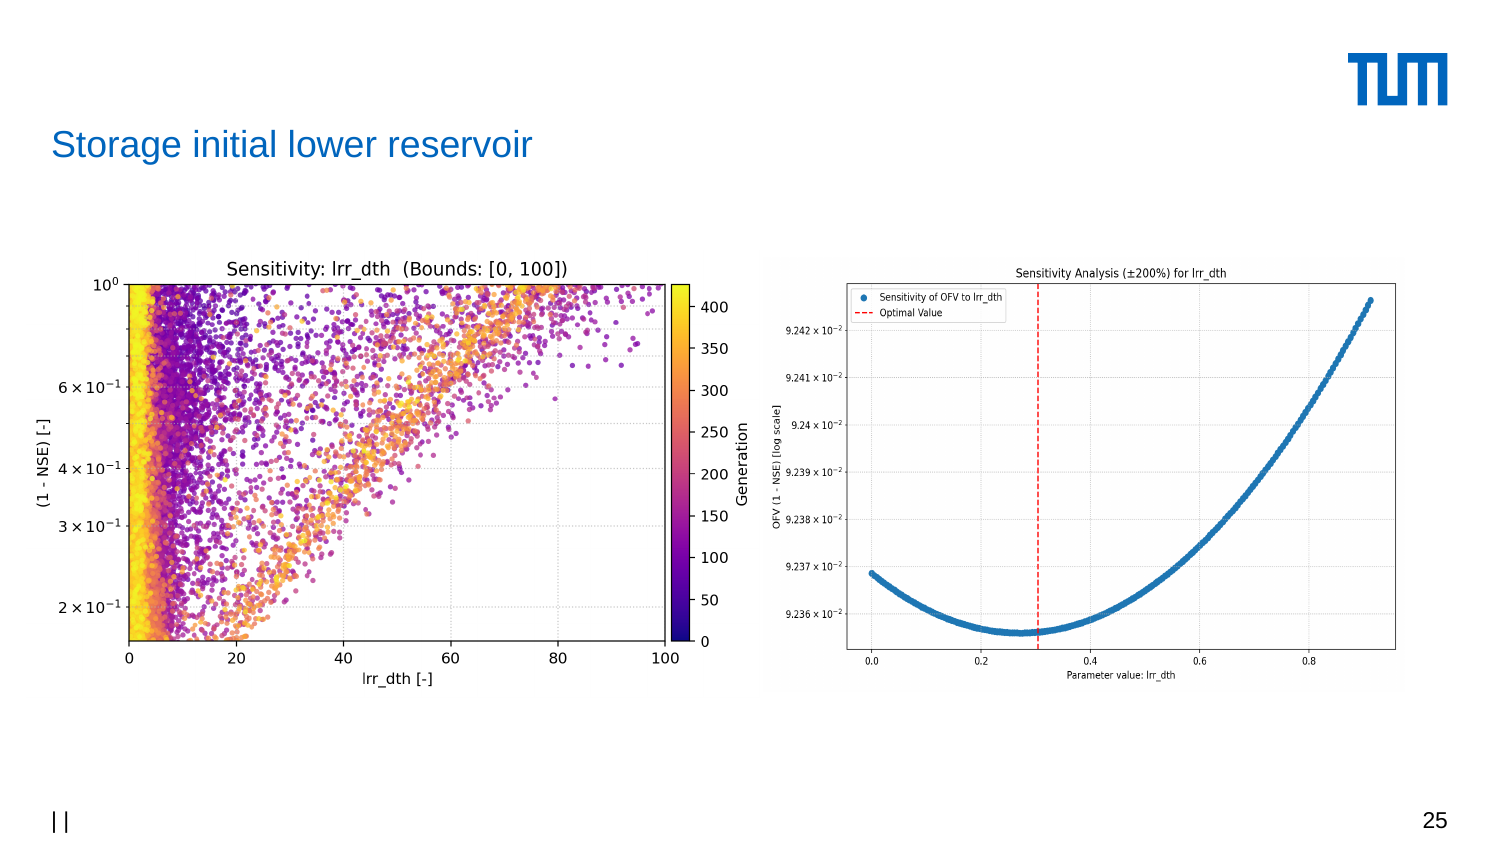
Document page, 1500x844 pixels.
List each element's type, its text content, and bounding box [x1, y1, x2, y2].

footer | | [51, 796, 1112, 842]
list Storage initial lower reservoir [51, 112, 1447, 165]
picture [763, 257, 1405, 692]
picture [26, 250, 760, 698]
slide_number 25 [1112, 796, 1448, 842]
